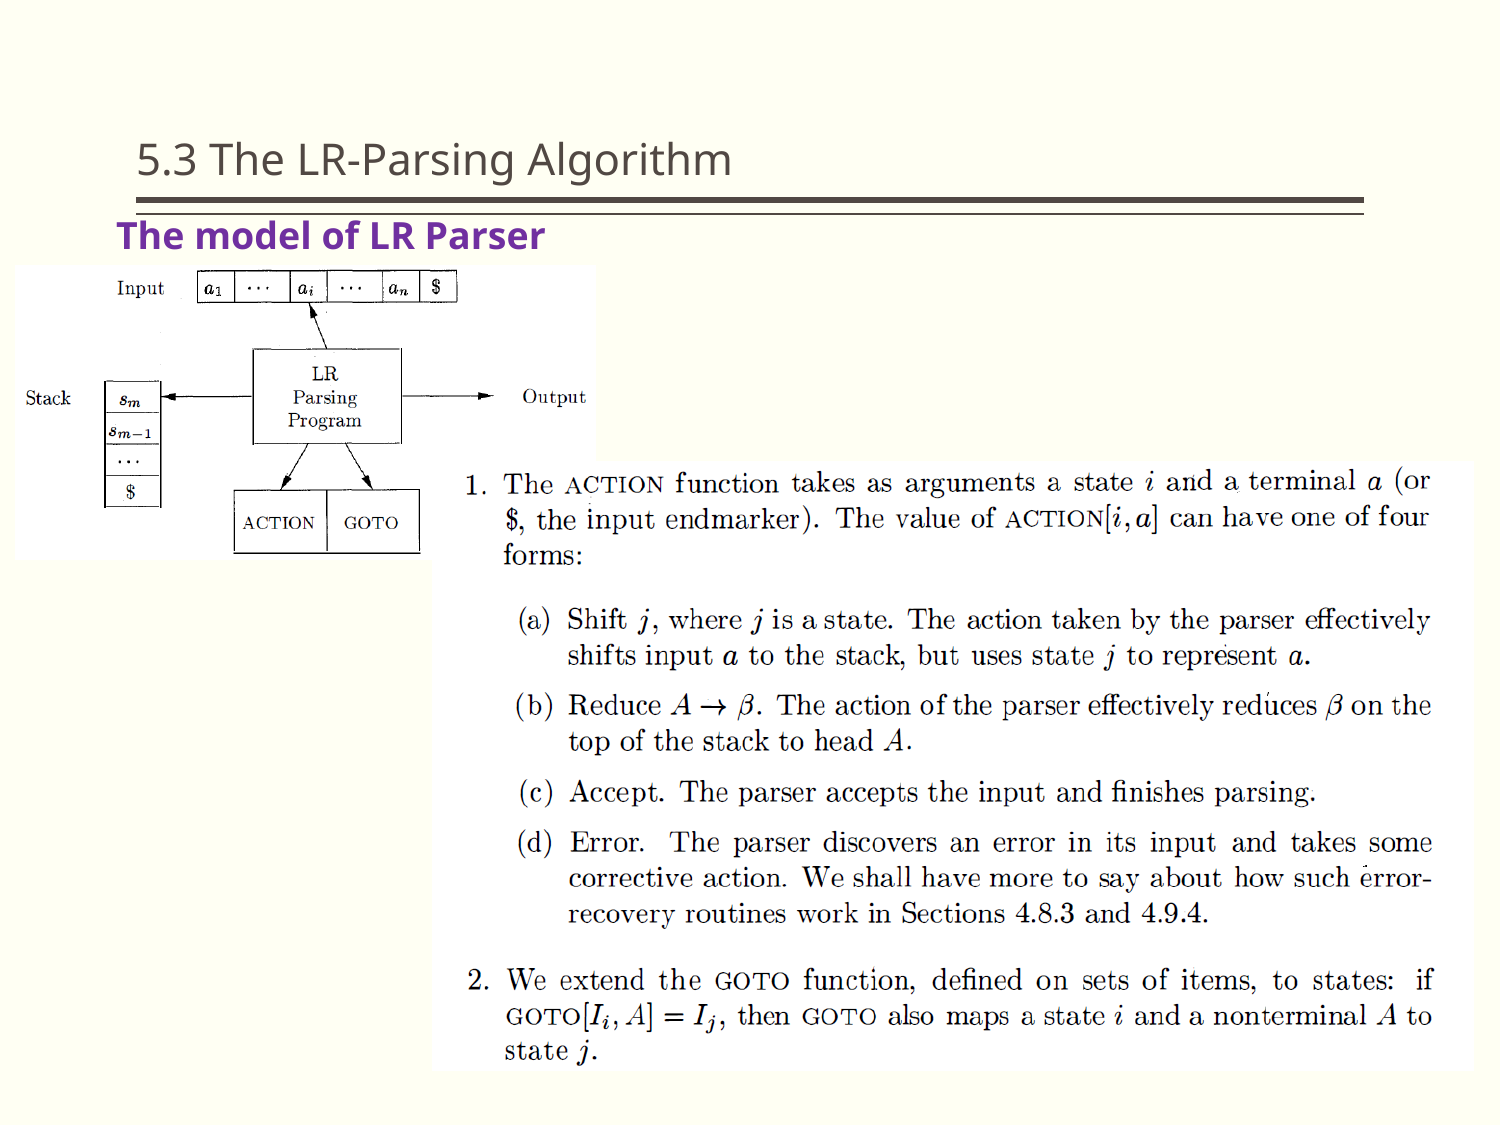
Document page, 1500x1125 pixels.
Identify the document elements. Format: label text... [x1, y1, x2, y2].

picture [15, 265, 1474, 1071]
text_box The model of LR Parser [101, 205, 561, 264]
title 5.3 The LR-Parsing Algorithm [135, 12, 1364, 193]
